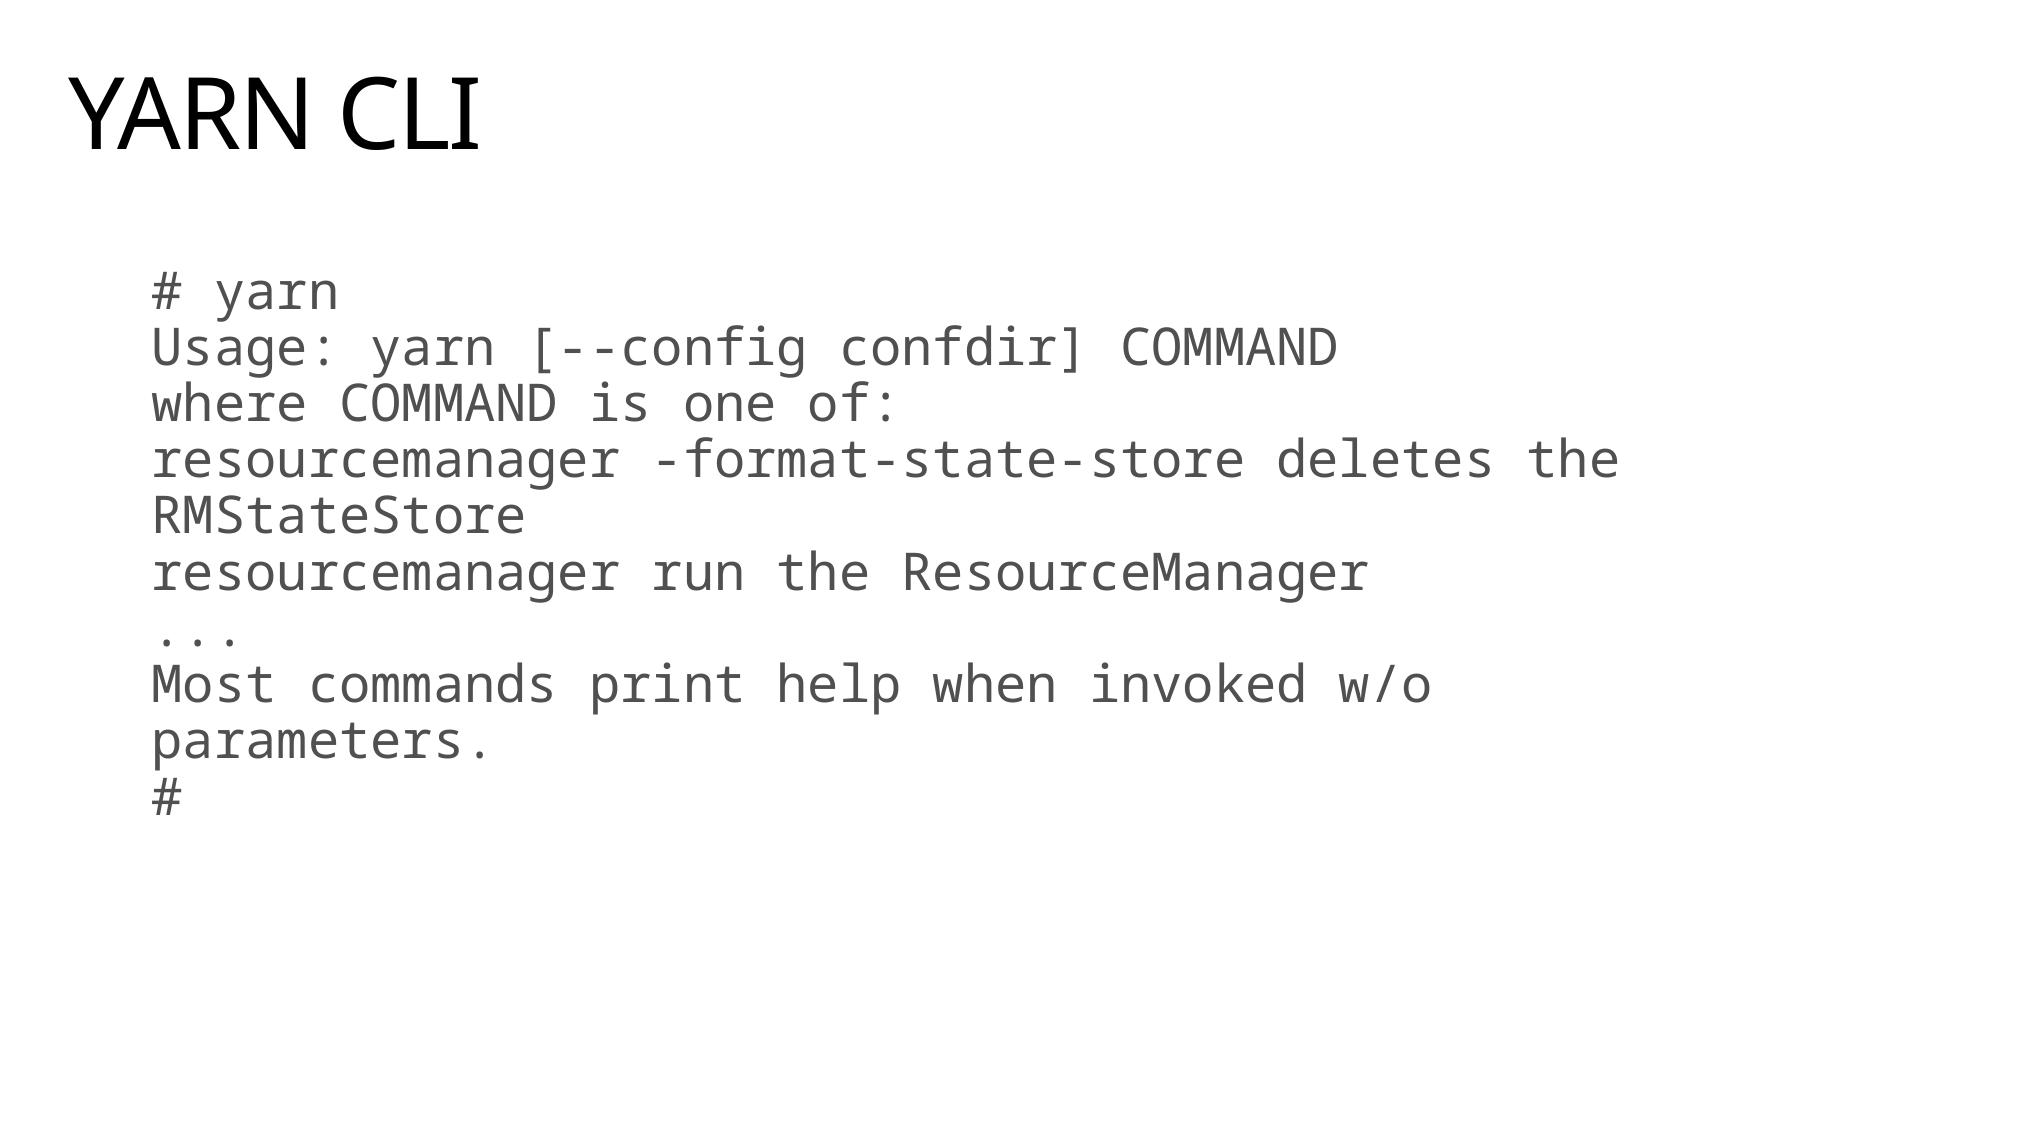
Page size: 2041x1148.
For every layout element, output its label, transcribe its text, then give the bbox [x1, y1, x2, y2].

title YARN CLI [45, 48, 1996, 199]
text_box # yarn Usage: yarn [--config confdir] COMMAND where COMMAND is one of: resourcemanager -format-state-store deletes the RMStateStore resourcemanager run the ResourceManager ... Most commands print help when invoked w/o parameters. # [121, 240, 1654, 969]
